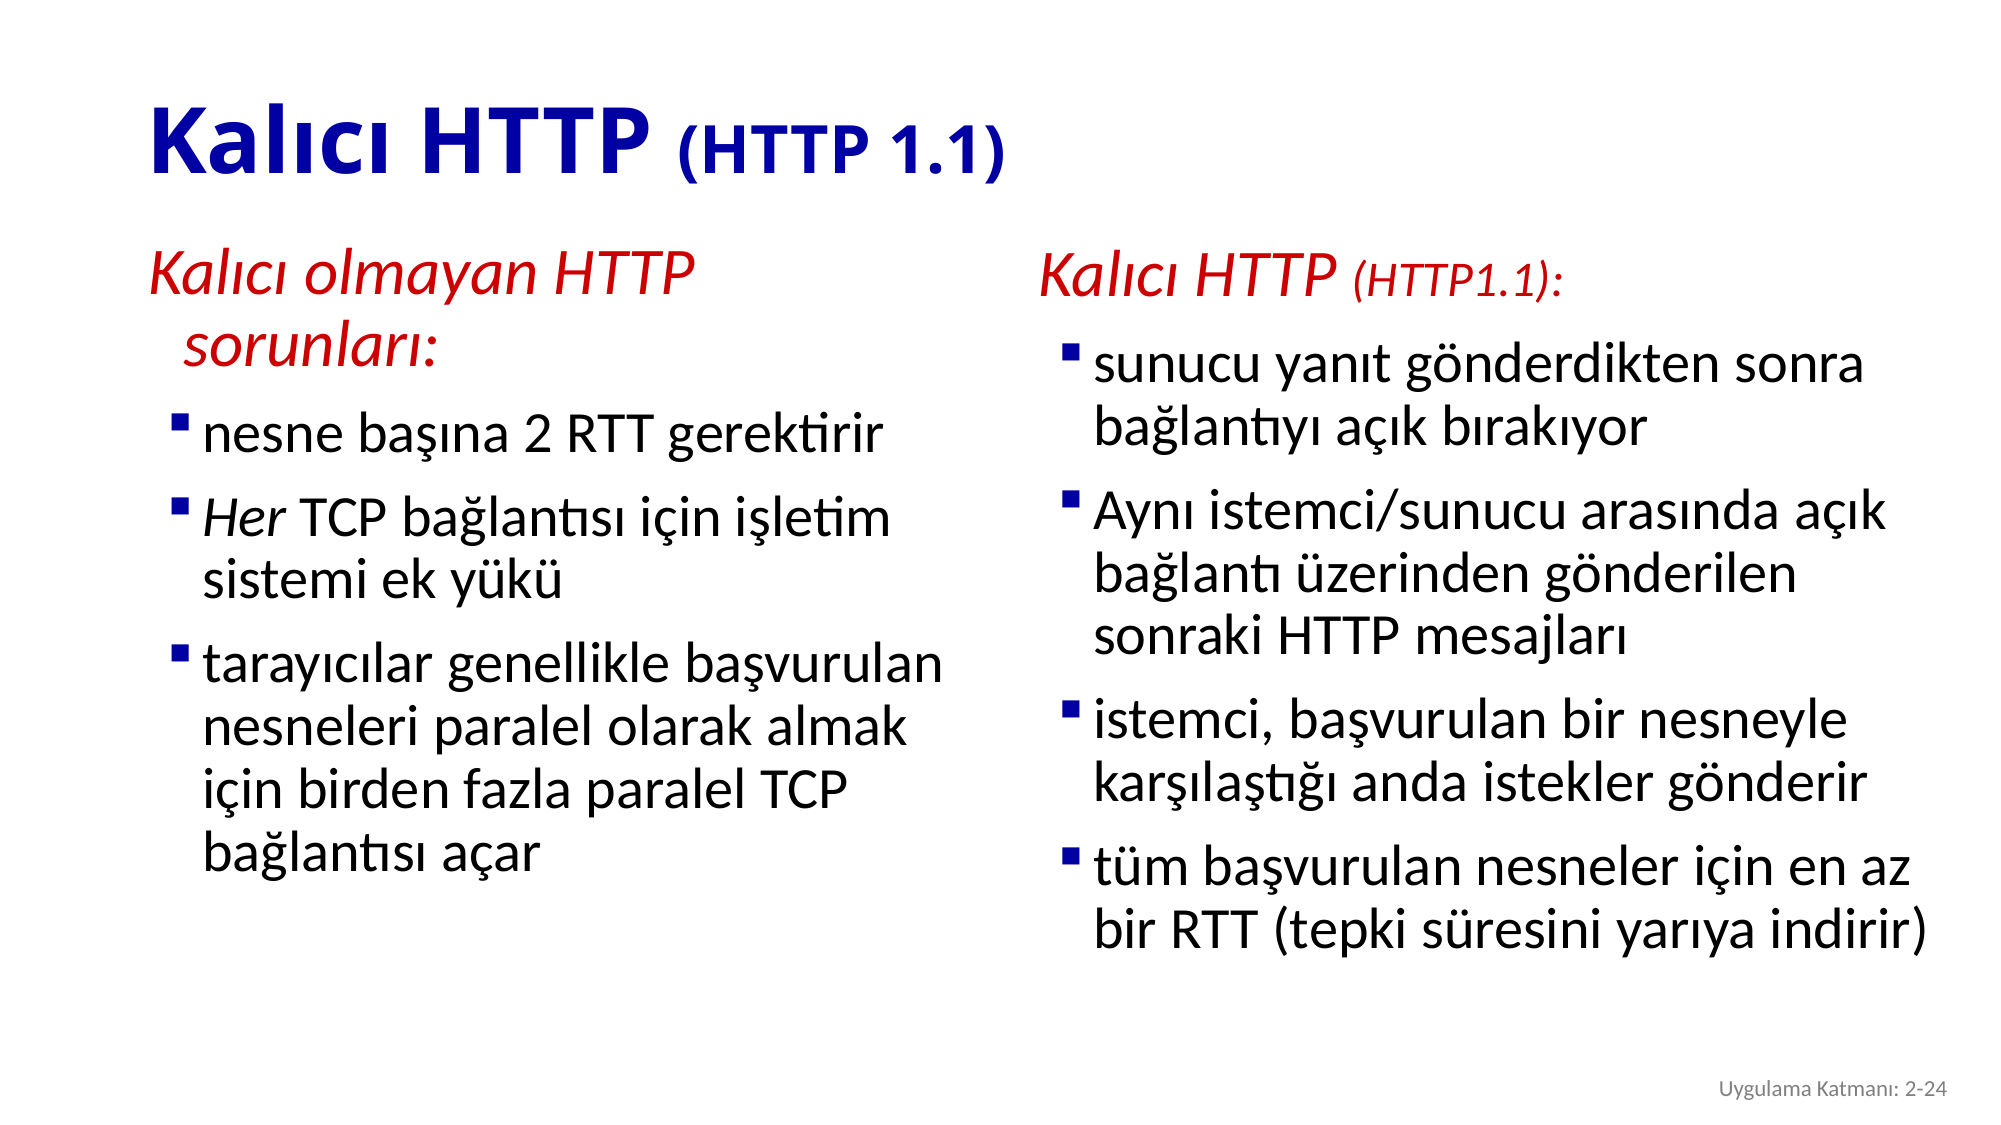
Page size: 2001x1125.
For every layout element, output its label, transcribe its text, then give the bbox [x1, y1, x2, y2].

title Kalıcı HTTP (HTTP 1.1) [131, 70, 1856, 218]
slide_number Uygulama Katmanı: 2-24 [1512, 1056, 1963, 1117]
text_box Kalıcı HTTP (HTTP1.1): sunucu yanıt gönderdikten sonra bağlantıyı açık bırakıyor Aynı istemci/sunucu arasında açık bağlantı üzerinden gönderilen sonraki HTTP mesajları istemci, başvurulan bir nesneyle karşılaştığı anda istekler gönderir tüm başvurulan nesneler için en az bir RTT (tepki süresini yarıya indirir) [1021, 231, 1963, 995]
text_box Kalıcı olmayan HTTP sorunları: nesne başına 2 RTT gerektirir Her TCP bağlantısı için işletim sistemi ek yükü tarayıcılar genellikle başvurulan nesneleri paralel olarak almak için birden fazla paralel TCP bağlantısı açar [131, 229, 979, 993]
